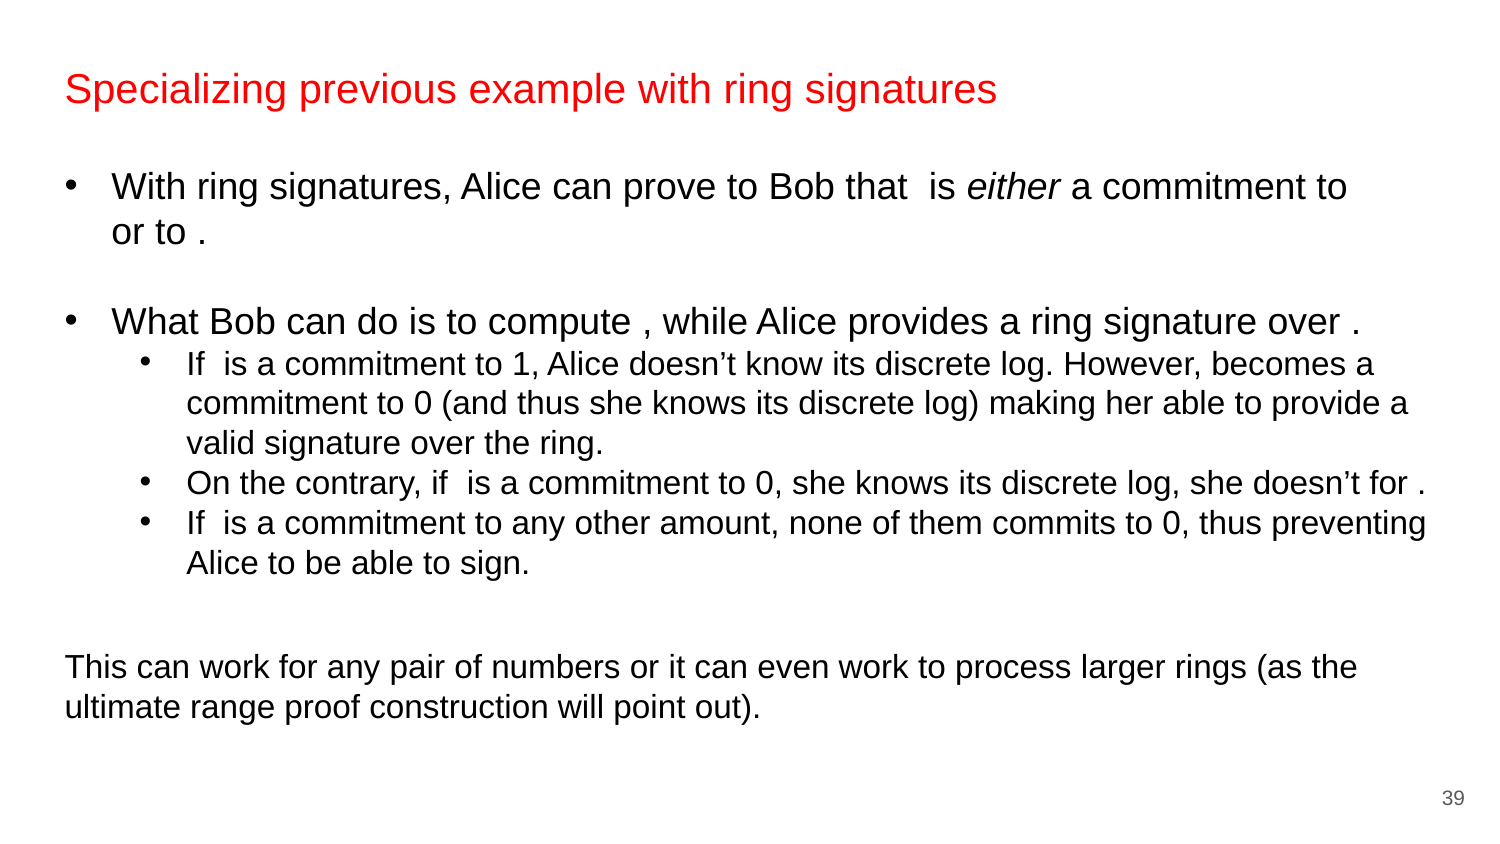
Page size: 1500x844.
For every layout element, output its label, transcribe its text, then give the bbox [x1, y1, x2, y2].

slide_number 39 [1389, 764, 1480, 830]
